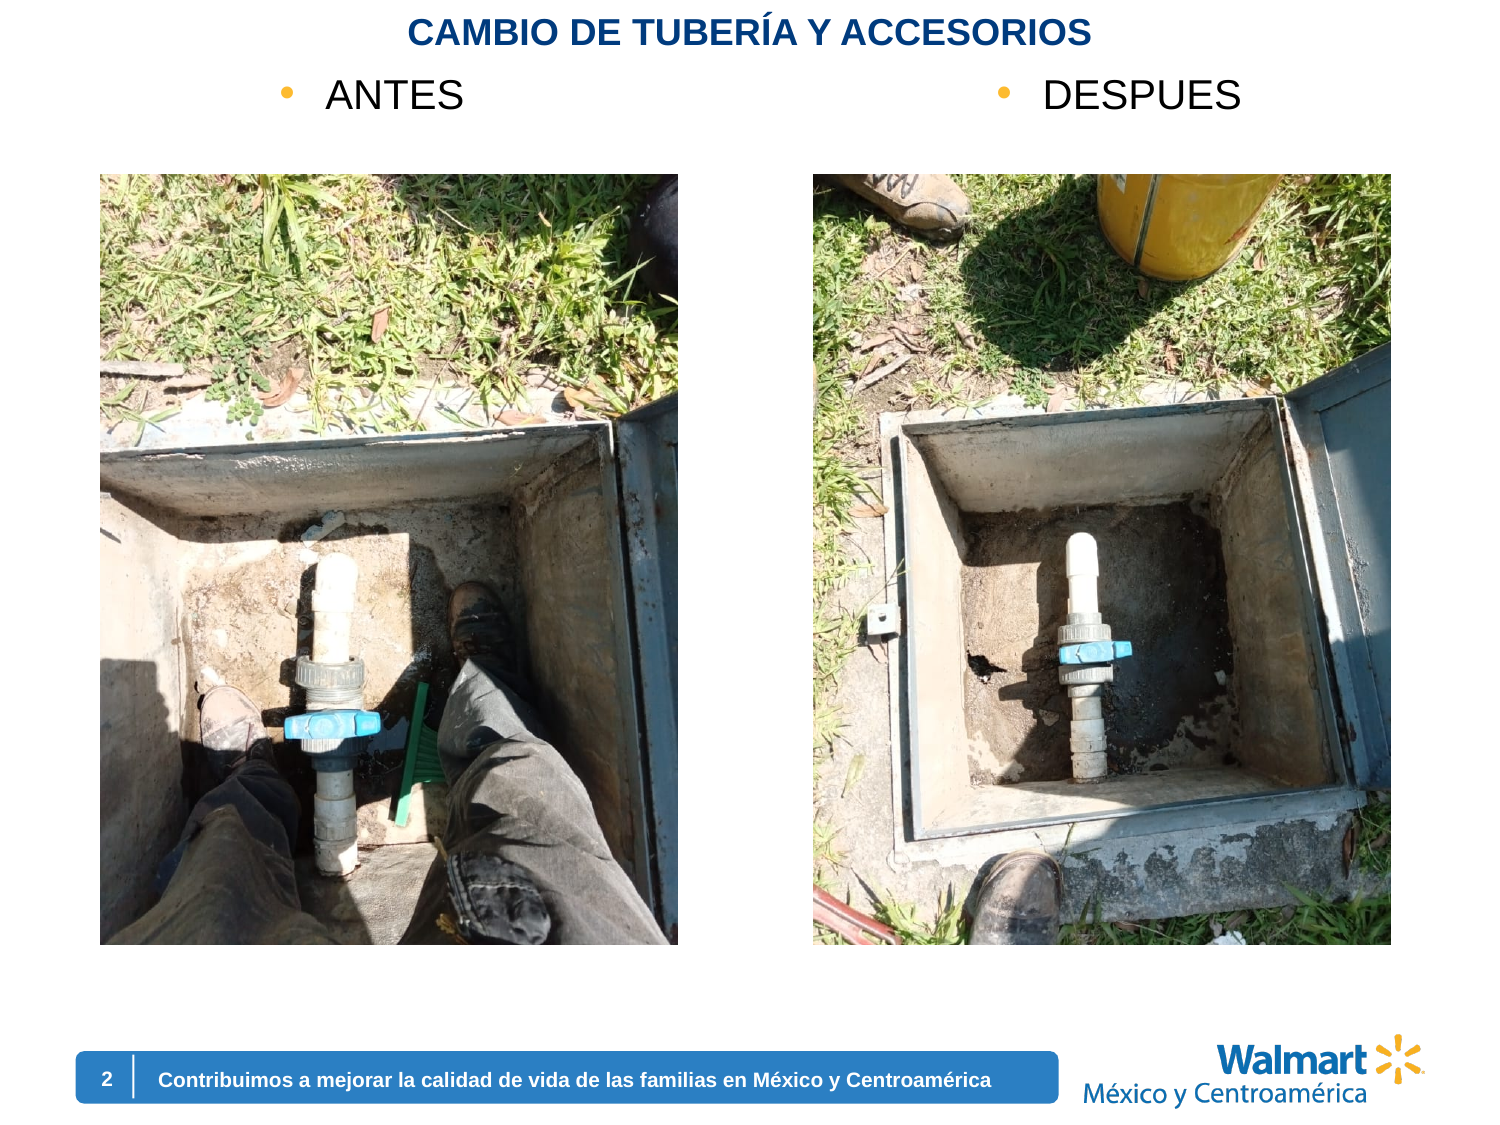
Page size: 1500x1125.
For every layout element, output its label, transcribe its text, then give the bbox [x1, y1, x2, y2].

text_box ANTES [65, 67, 678, 193]
footer Contribuimos a mejorar la calidad de vida de las familias en México y Centroamérica [142, 1058, 1024, 1093]
picture [813, 174, 1392, 946]
title CAMBIO DE TUBERÍA Y ACCESORIOS [74, 0, 1426, 61]
picture [99, 174, 678, 946]
picture [1084, 1034, 1425, 1109]
text_box DESPUES [812, 61, 1425, 186]
